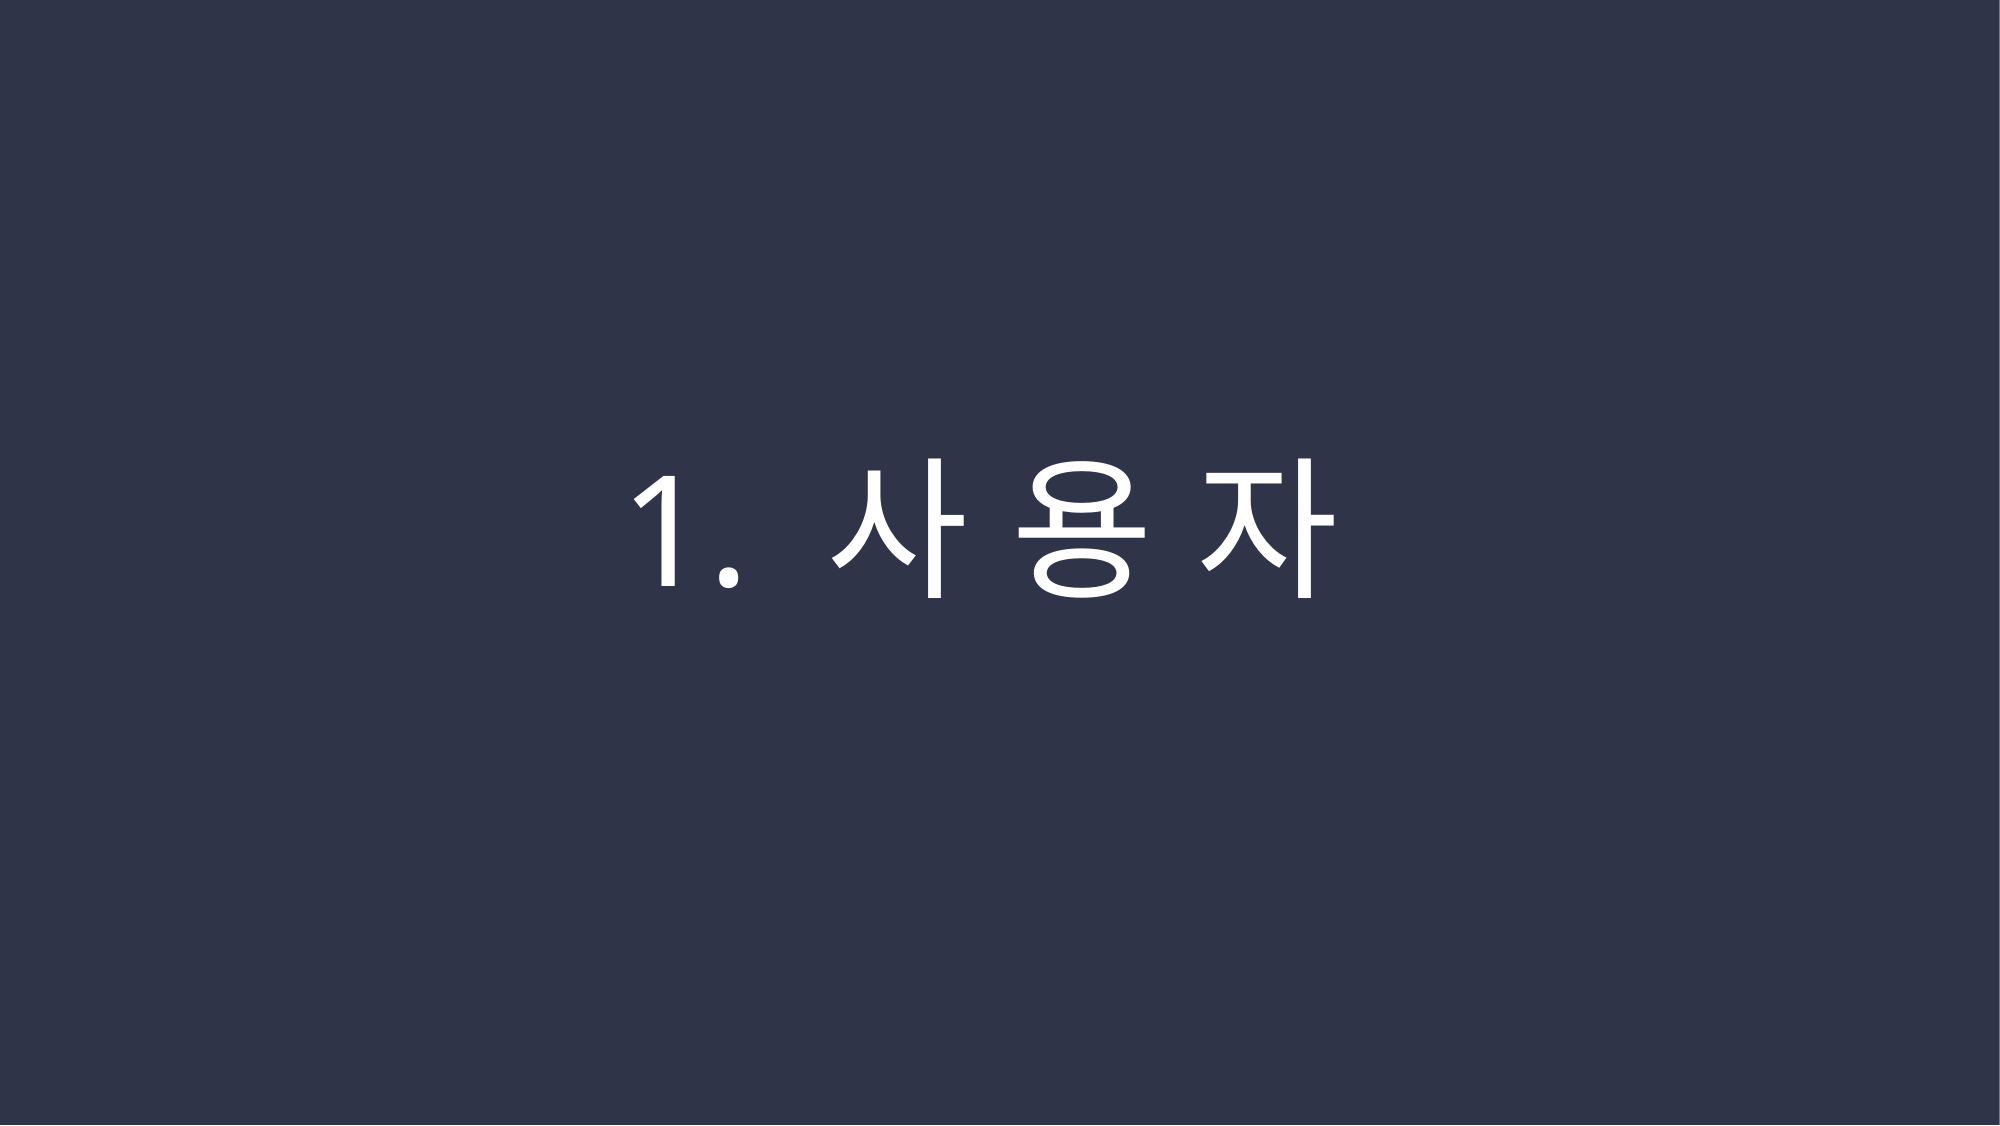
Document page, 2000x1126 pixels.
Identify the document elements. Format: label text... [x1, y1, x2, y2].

title 1. 사 용 자 [117, 427, 1843, 646]
